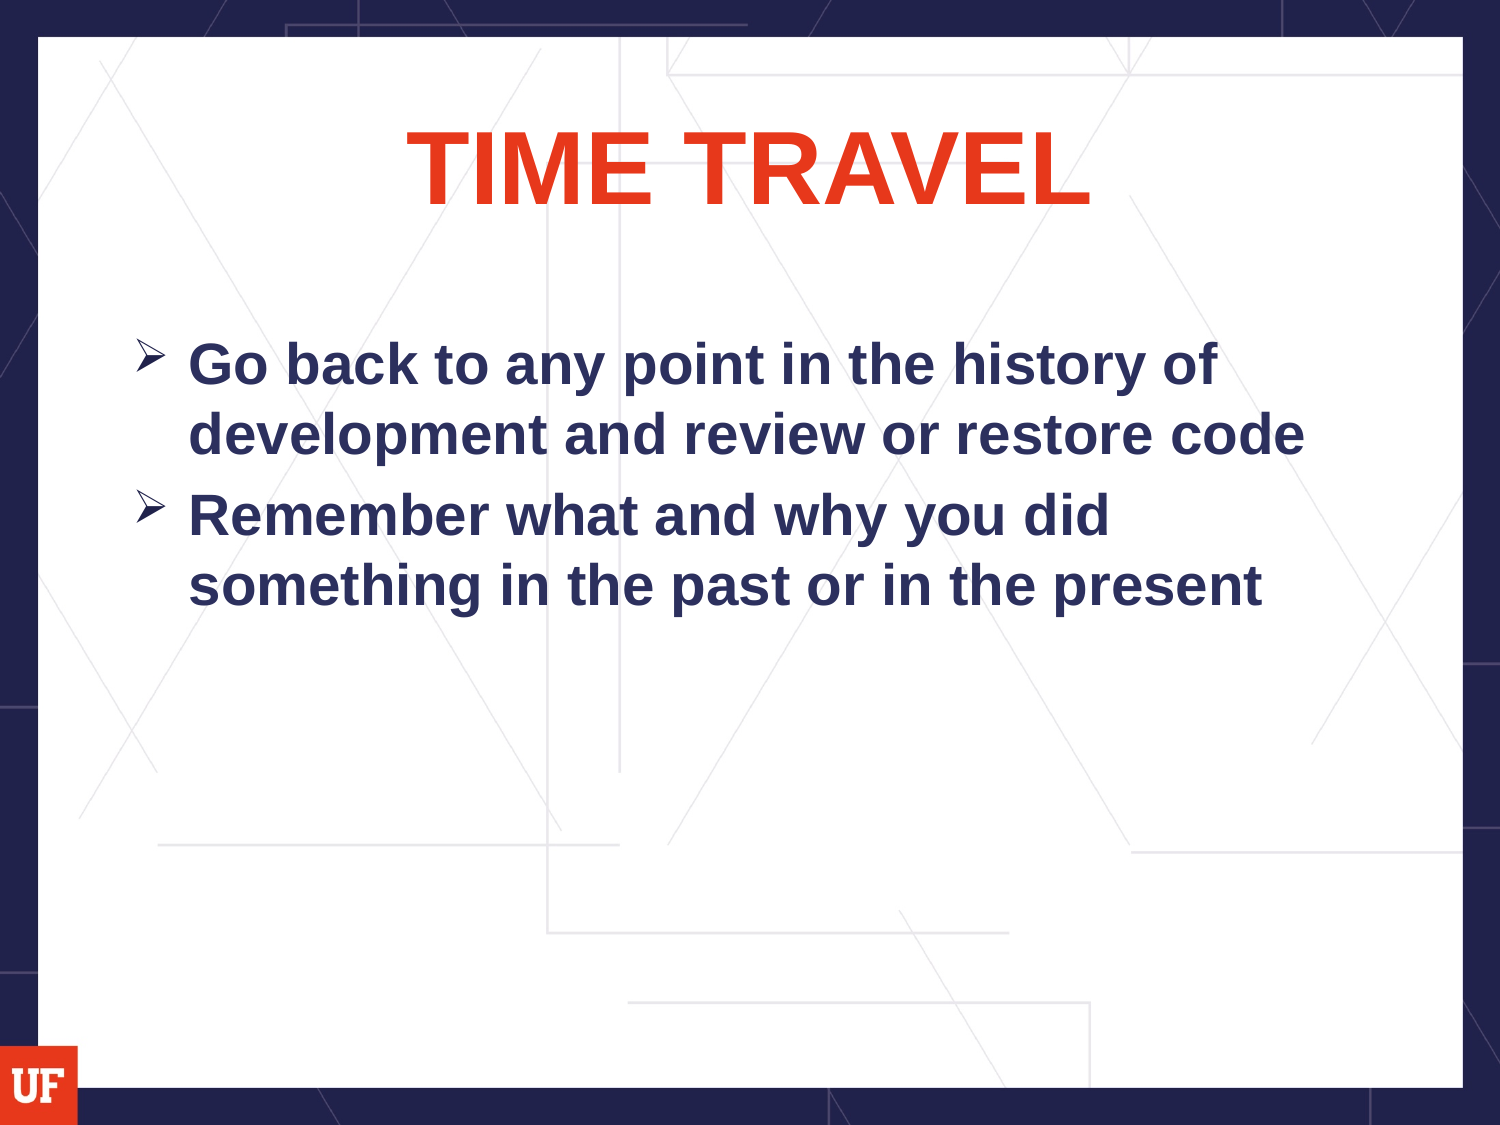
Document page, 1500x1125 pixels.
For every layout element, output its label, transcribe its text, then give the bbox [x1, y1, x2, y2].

picture [0, 0, 1500, 1125]
title TIME TRAVEL [62, 62, 1438, 263]
text_box Go back to any point in the history of development and review or restore code Remember what and why you did something in the past or in the present [117, 318, 1383, 1048]
